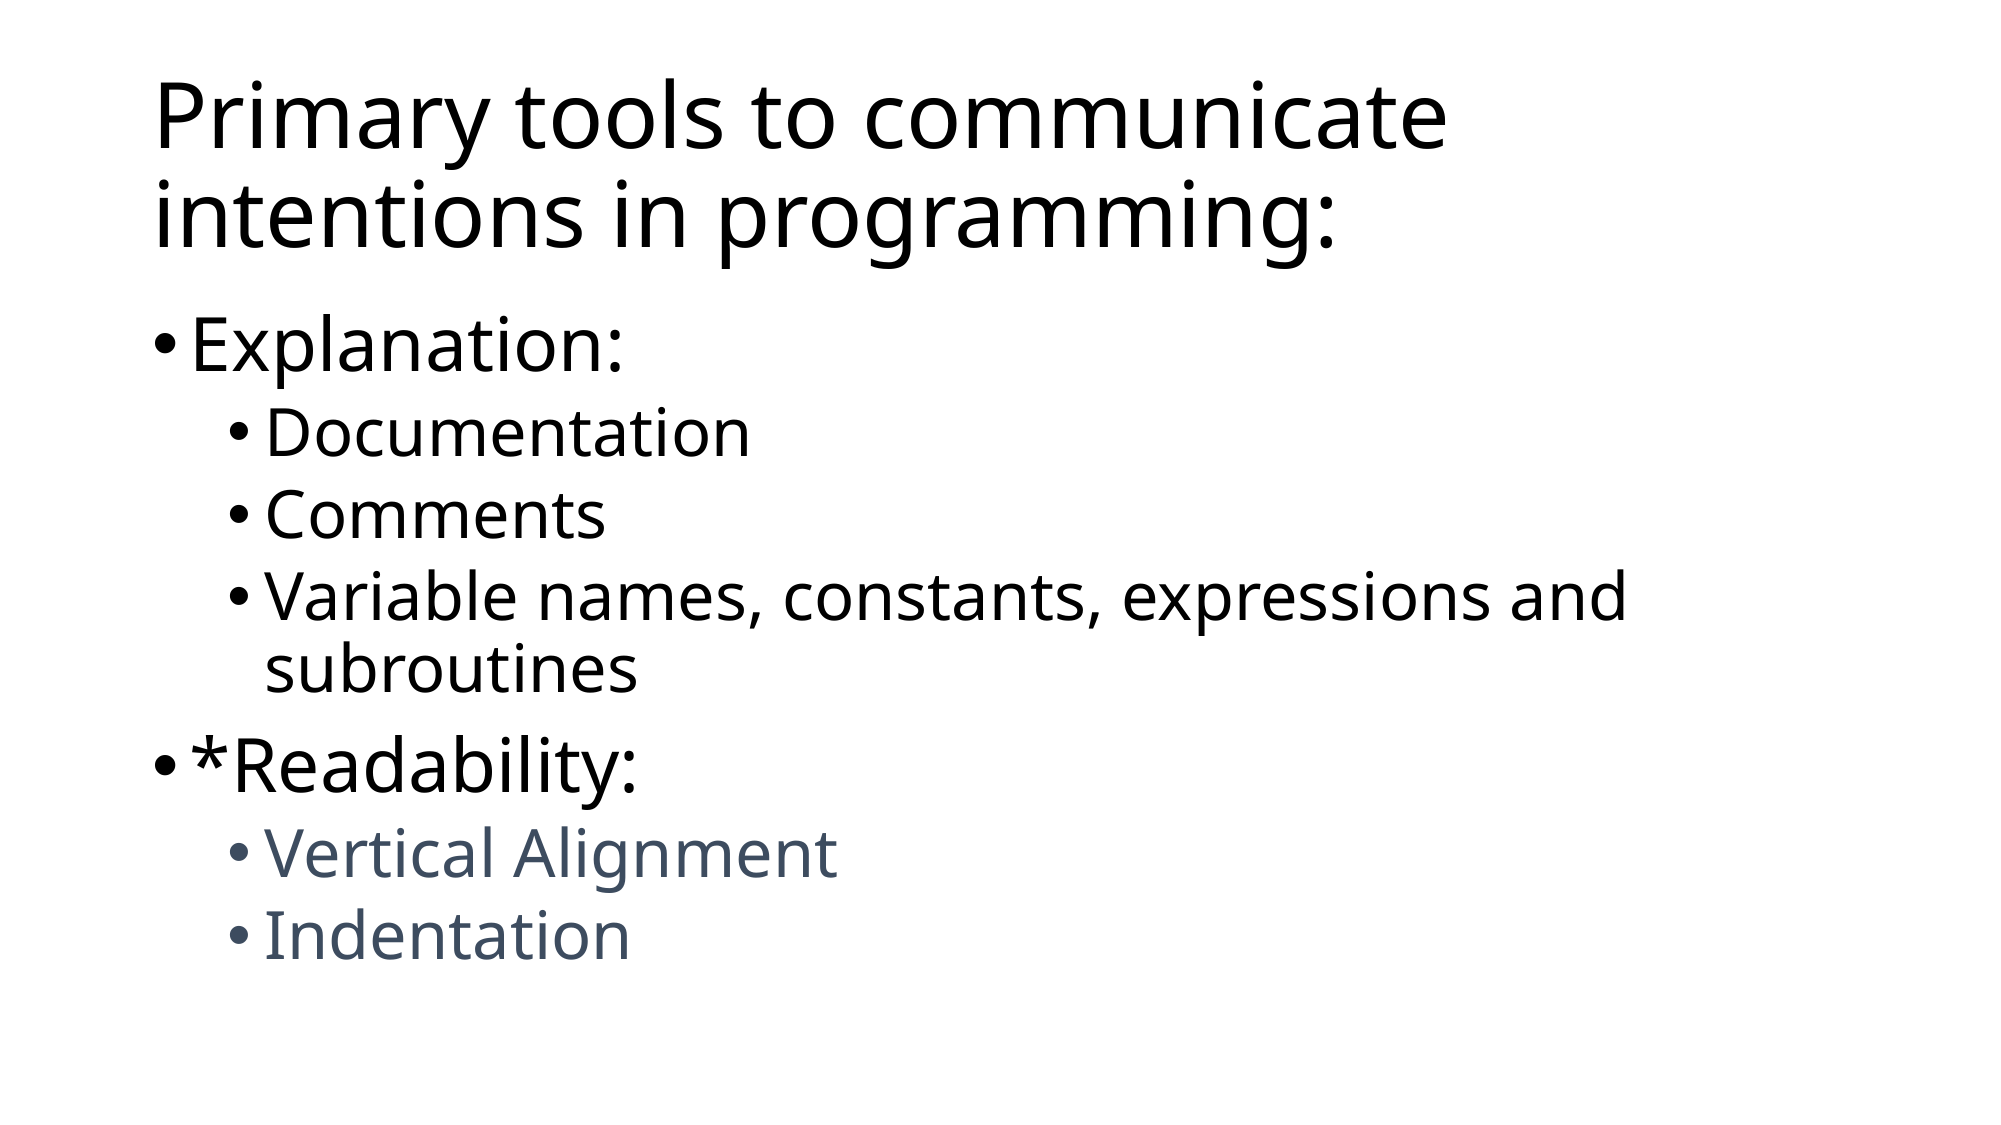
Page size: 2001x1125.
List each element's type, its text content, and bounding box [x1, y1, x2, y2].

title Primary tools to communicate intentions in programming: [137, 59, 1863, 278]
list Explanation: Documentation Comments Variable names, constants, expressions and subroutines *Readability: Vertical Alignment Indentation [137, 299, 1943, 1014]
